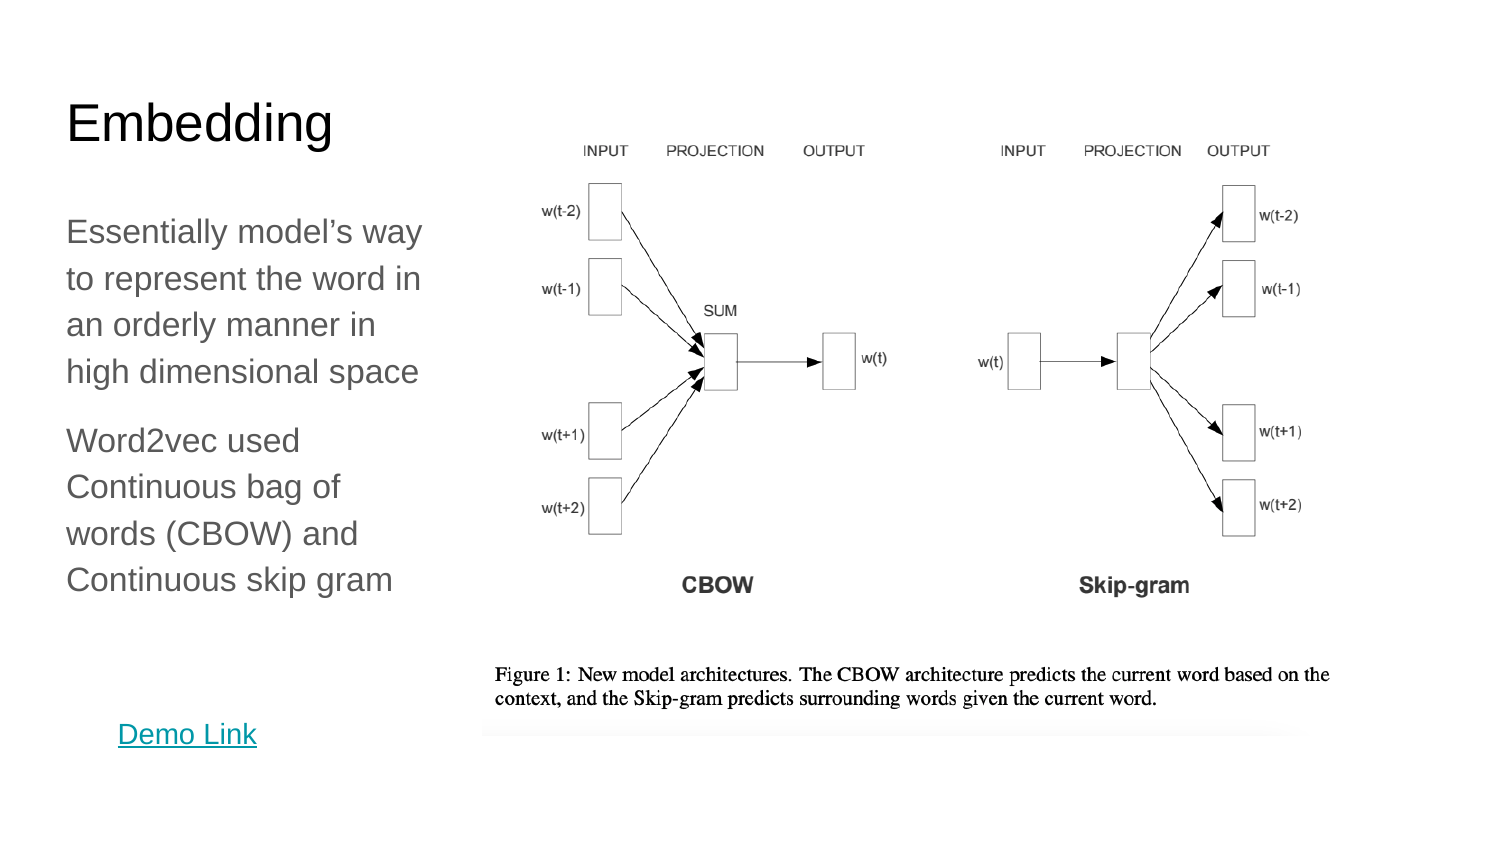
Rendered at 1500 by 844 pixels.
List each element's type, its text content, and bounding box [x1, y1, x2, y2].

text_box Demo Link [102, 700, 286, 766]
list Essentially model’s way to represent the word in an orderly manner in high dimensional space Word2vec used Continuous bag of words (CBOW) and Continuous skip gram [51, 189, 440, 654]
title Embedding [51, 72, 1449, 167]
picture [481, 108, 1355, 736]
